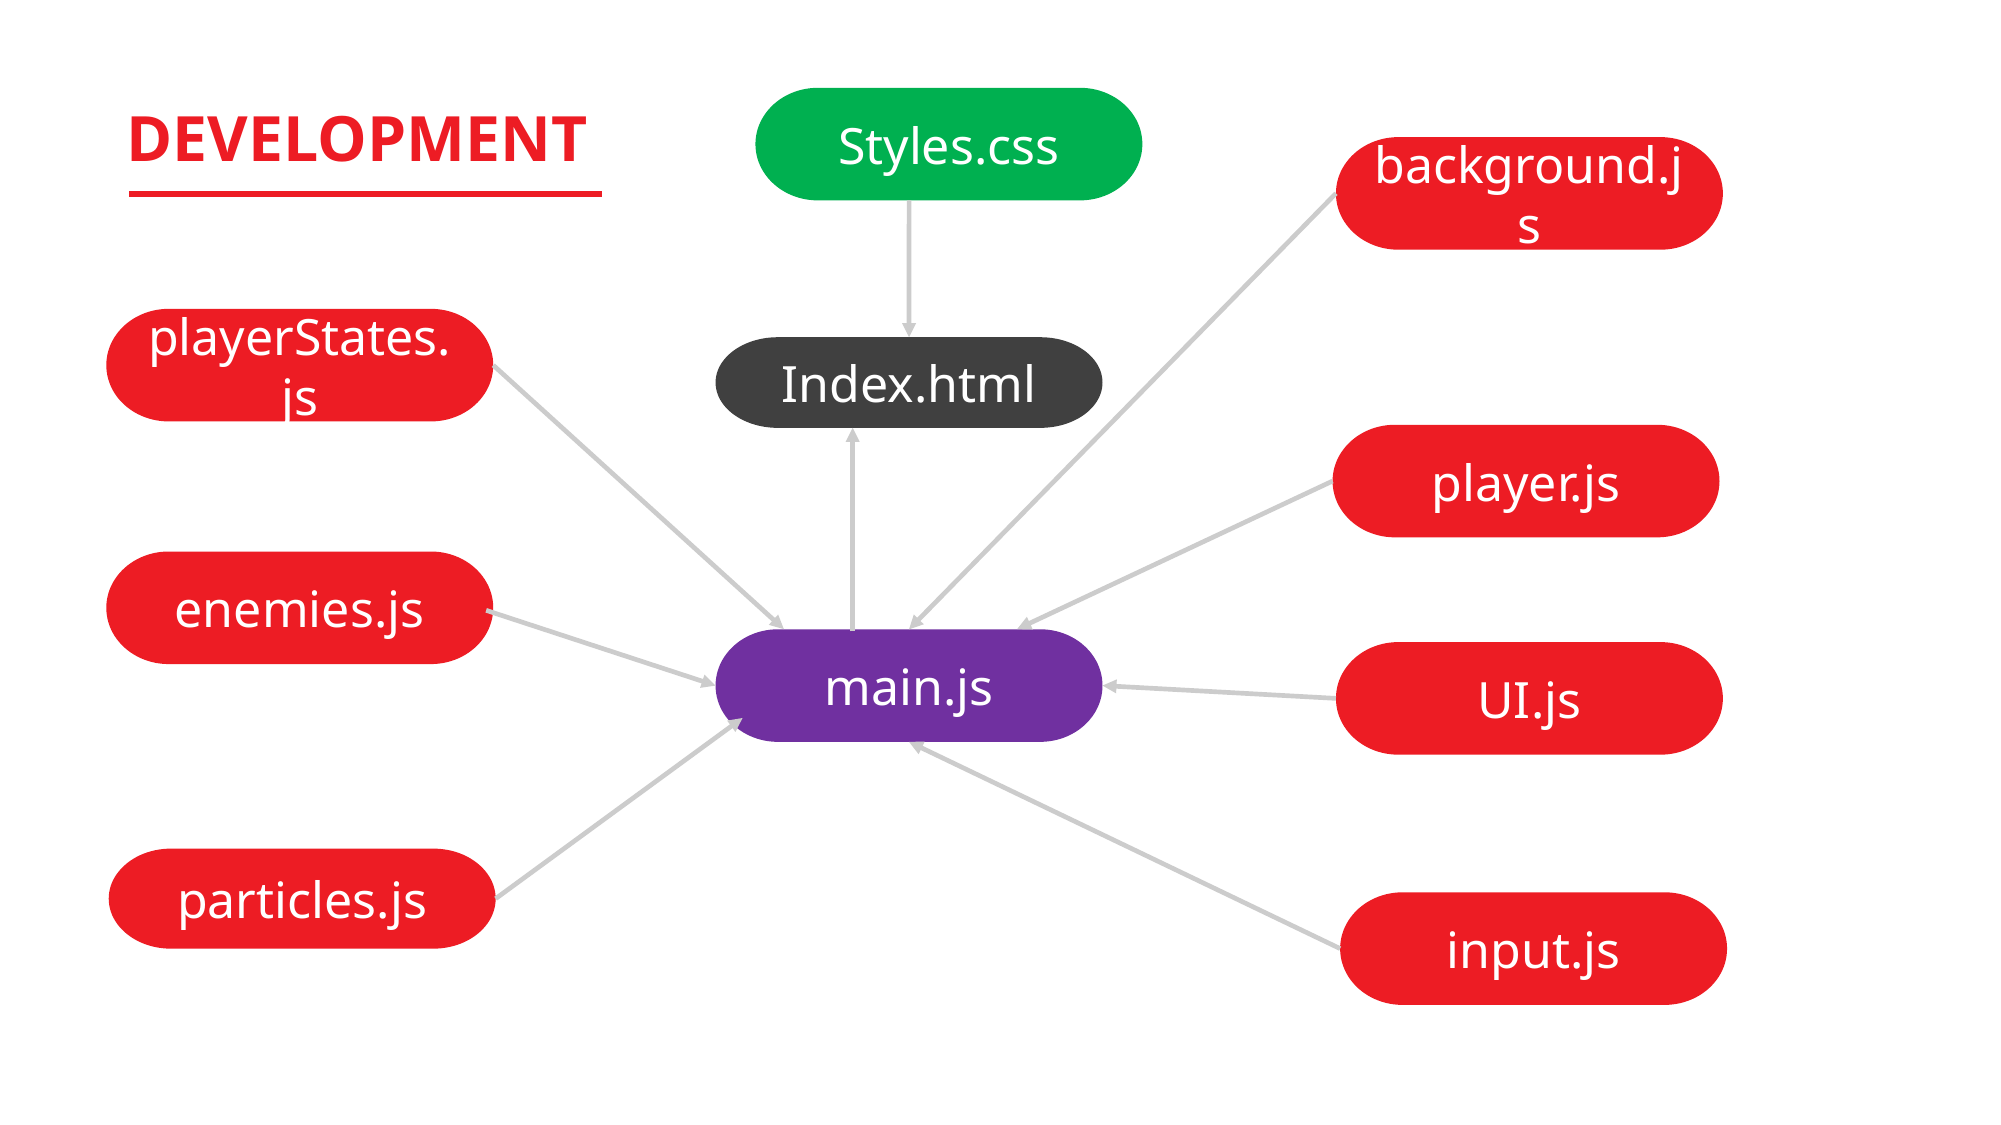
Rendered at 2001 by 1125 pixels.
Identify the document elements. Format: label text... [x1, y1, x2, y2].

text_box background.js [1335, 137, 1723, 250]
text_box main.js [715, 629, 1103, 742]
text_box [909, 193, 1336, 630]
text_box Index.html [720, 337, 909, 428]
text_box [495, 717, 743, 899]
text_box playerStates.js [106, 308, 494, 422]
text_box player.js [1336, 424, 1720, 538]
title DEVELOPMENT [111, 32, 1869, 250]
text_box enemies.js [106, 551, 493, 665]
text_box Styles.css [755, 87, 1143, 201]
text_box input.js [1340, 892, 1728, 1005]
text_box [1102, 685, 1336, 699]
text_box UI.js [1336, 642, 1723, 755]
text_box particles.js [108, 848, 496, 949]
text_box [493, 365, 784, 630]
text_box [486, 610, 716, 686]
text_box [909, 741, 1341, 949]
